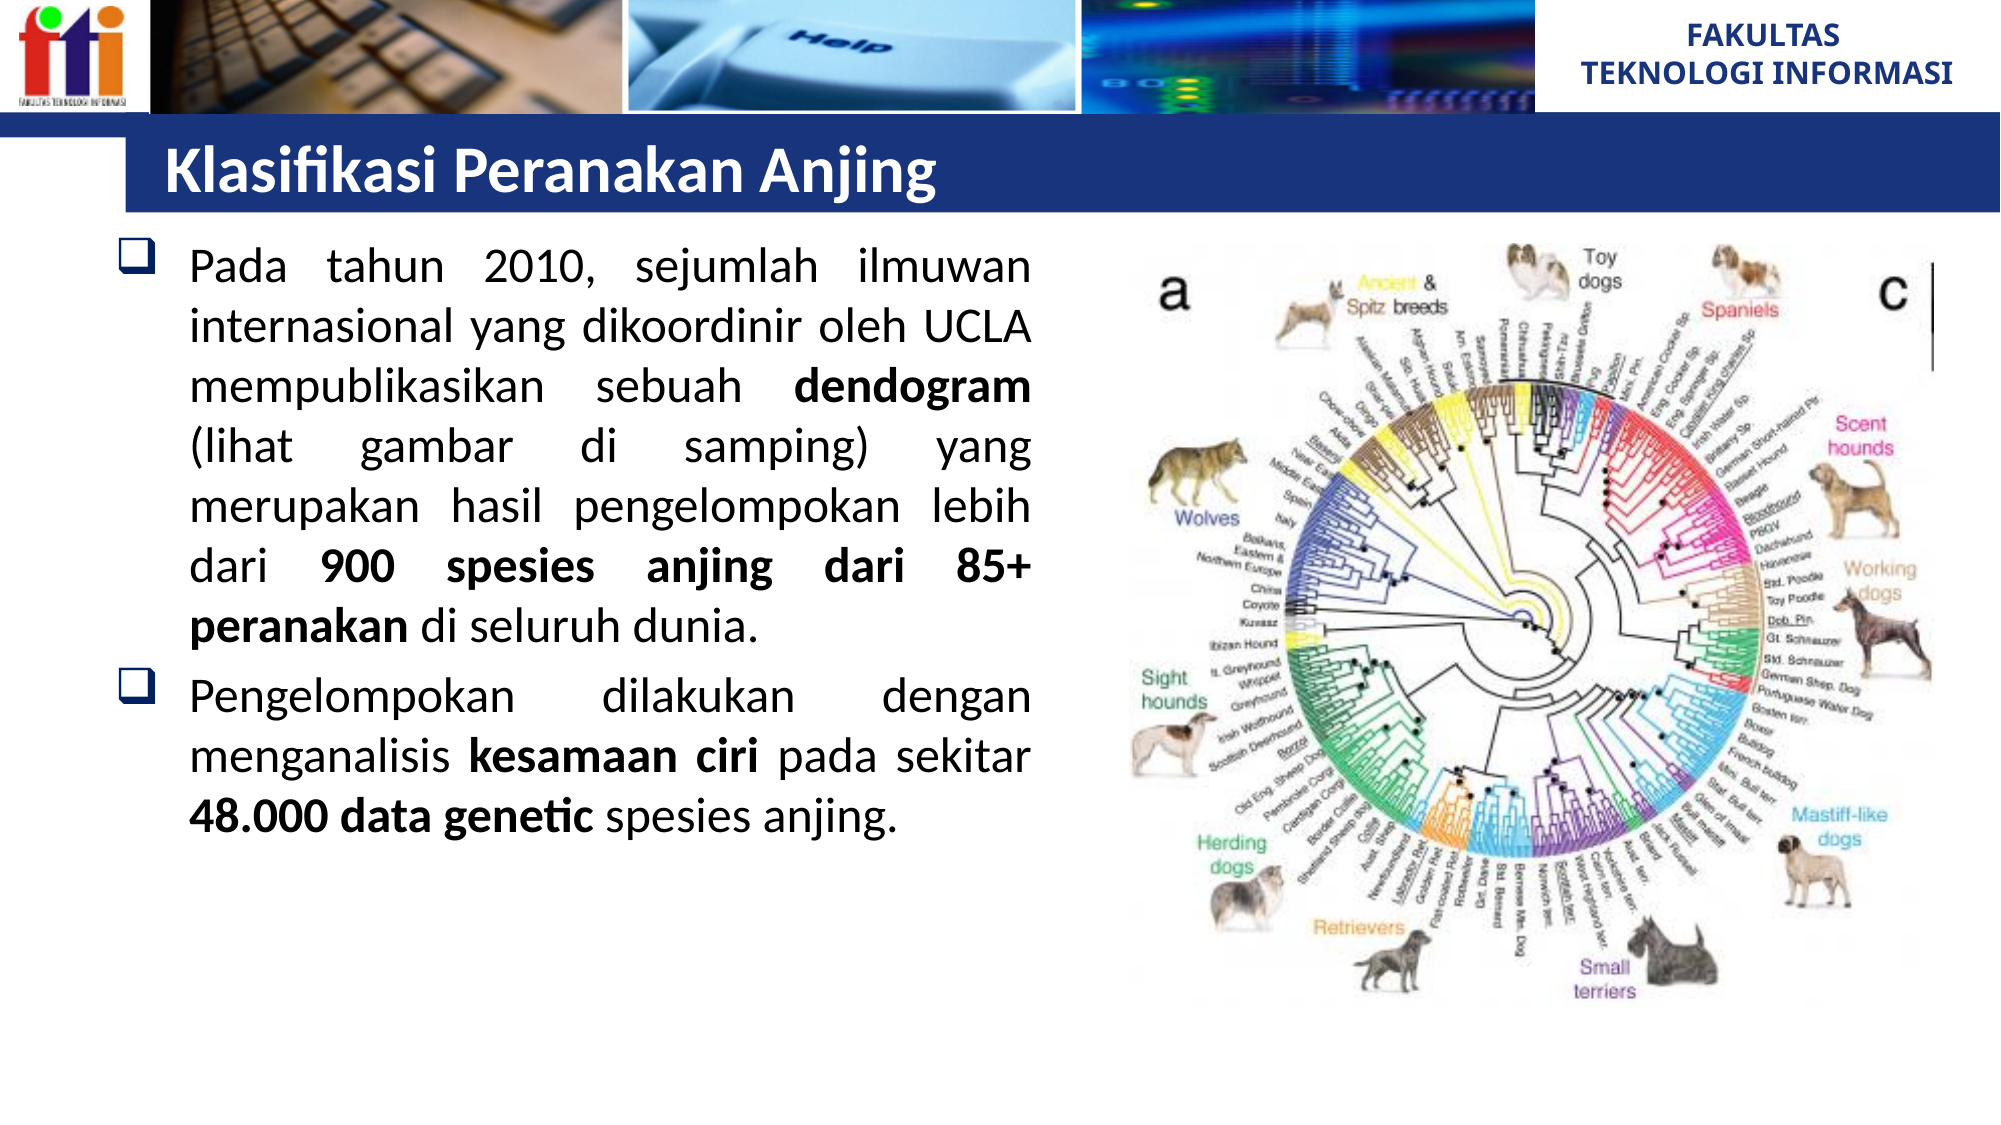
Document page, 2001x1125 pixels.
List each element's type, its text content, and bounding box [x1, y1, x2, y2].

title Klasifikasi Peranakan Anjing [149, 119, 1934, 213]
list Pada tahun 2010, sejumlah ilmuwan internasional yang dikoordinir oleh UCLA mempublikasikan sebuah dendogram (lihat gambar di samping) yang merupakan hasil pengelompokan lebih dari 900 spesies anjing dari 85+ peranakan di seluruh dunia. Pengelompokan dilakukan dengan menganalisis kesamaan ciri pada sekitar 48.000 data genetic spesies anjing. [99, 224, 1048, 1038]
picture [19, 6, 126, 106]
picture [149, 0, 1535, 114]
picture [1129, 243, 1934, 1007]
